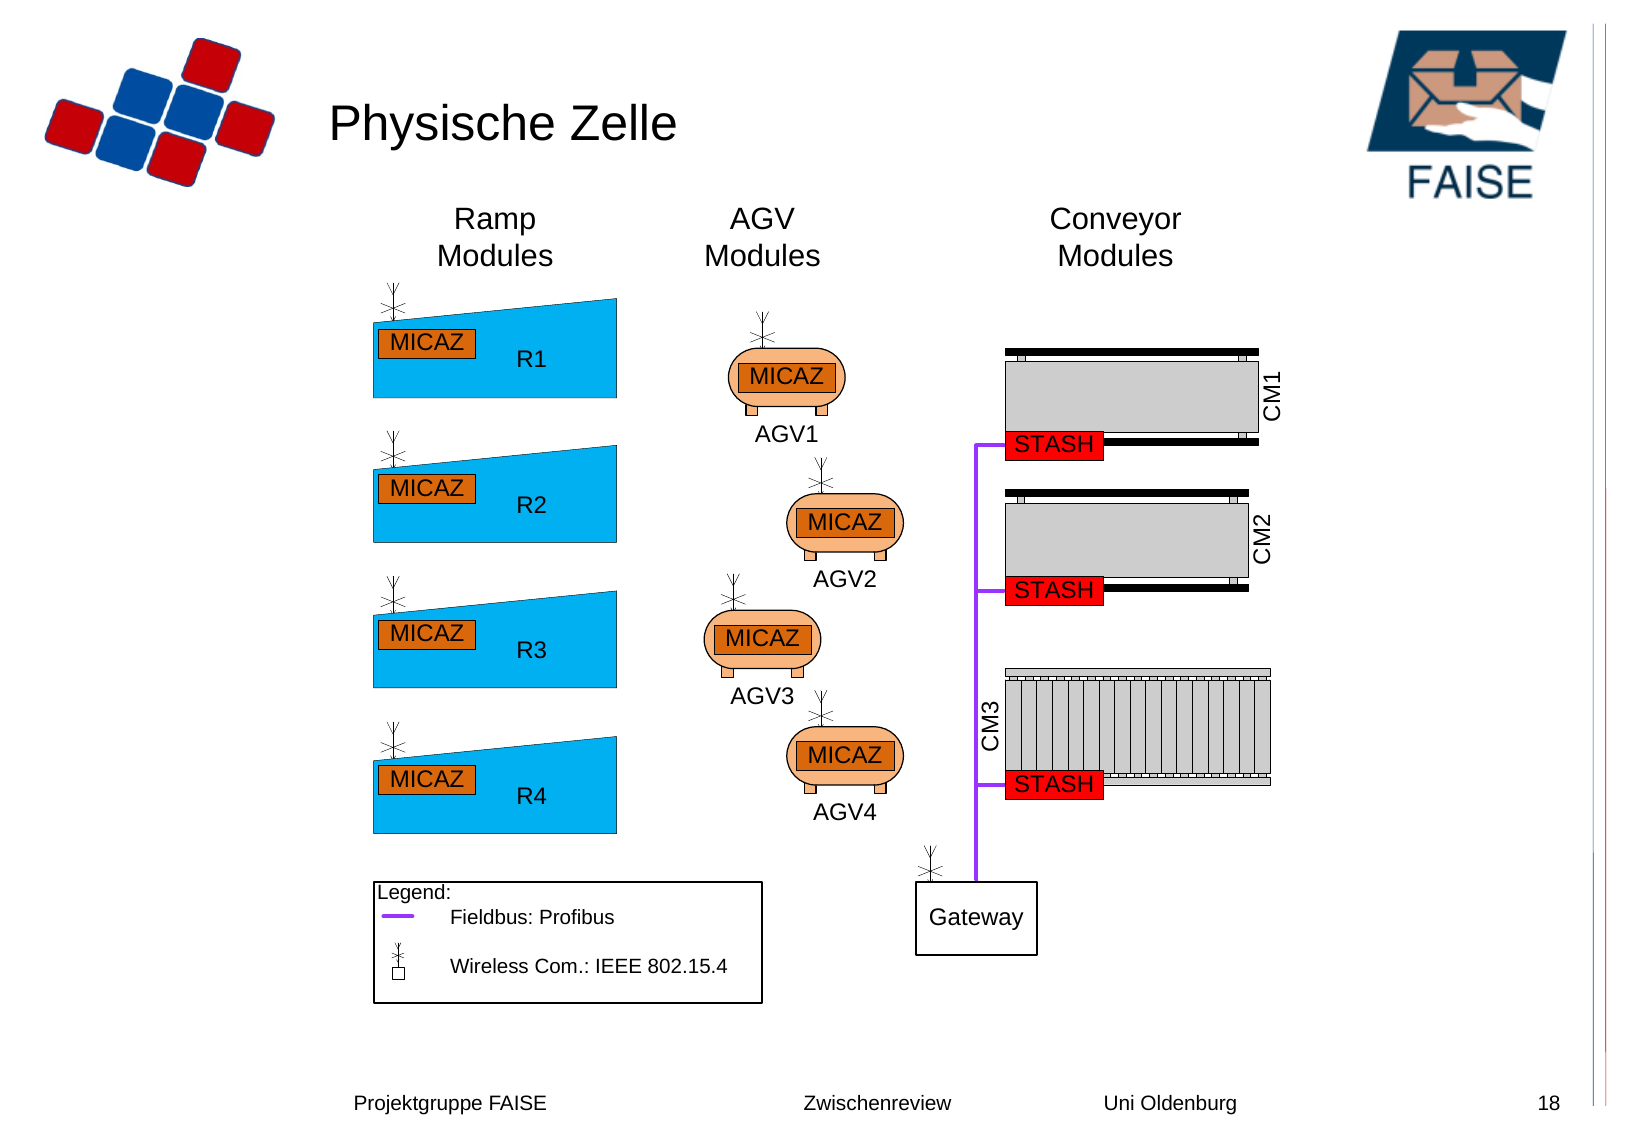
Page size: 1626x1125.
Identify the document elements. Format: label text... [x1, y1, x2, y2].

footer Projektgruppe FAISE Zwischenreview Uni Oldenburg [338, 1082, 1287, 1125]
slide_number 18 [1287, 1082, 1576, 1119]
title Physische Zelle [313, 44, 1544, 197]
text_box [335, 199, 1290, 1011]
picture [1364, 23, 1575, 210]
picture [44, 38, 288, 187]
